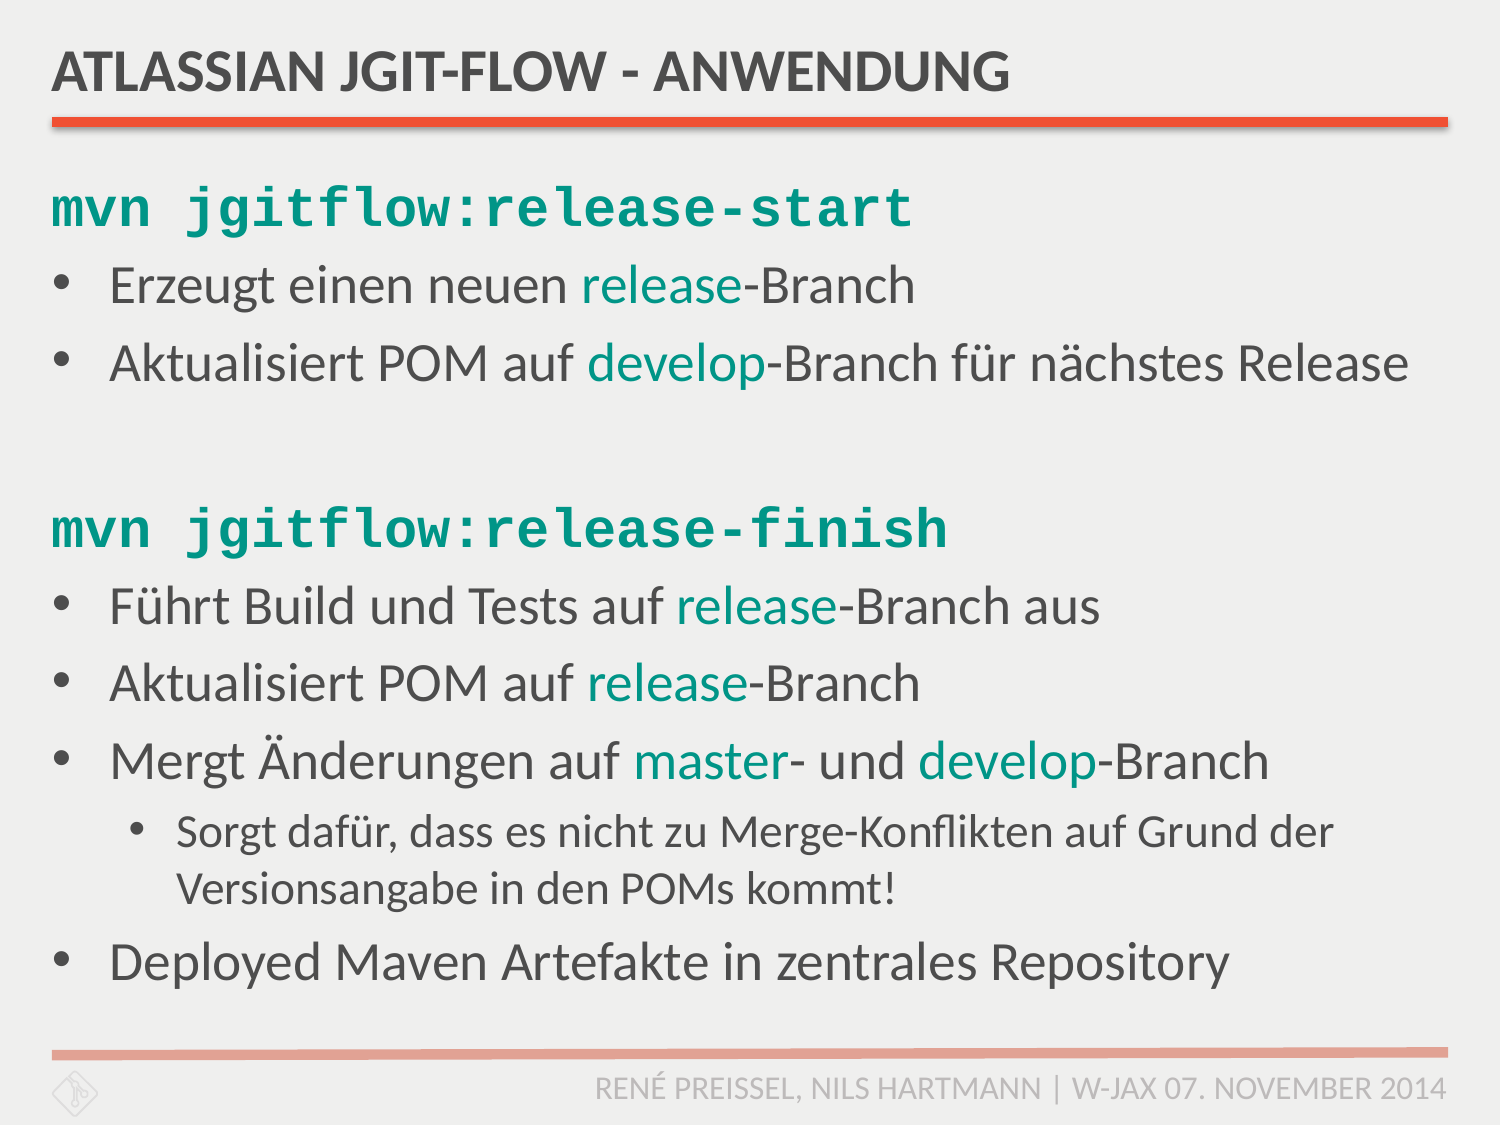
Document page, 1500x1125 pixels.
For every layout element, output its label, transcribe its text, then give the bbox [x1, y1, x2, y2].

list mvn jgitflow:release-start Erzeugt einen neuen release-Branch Aktualisiert POM auf develop-Branch für nächstes Release mvn jgitflow:release-finish Führt Build und Tests auf release-Branch aus Aktualisiert POM auf release-Branch Mergt Änderungen auf master- und develop-Branch Sorgt dafür, dass es nicht zu Merge-Konflikten auf Grund der Versionsangabe in den POMs kommt! Deployed Maven Artefakte in zentrales Repository [51, 170, 1449, 1005]
title ATLASSIAN JGIT-FLOW - ANWENDUNG [51, 30, 1449, 104]
